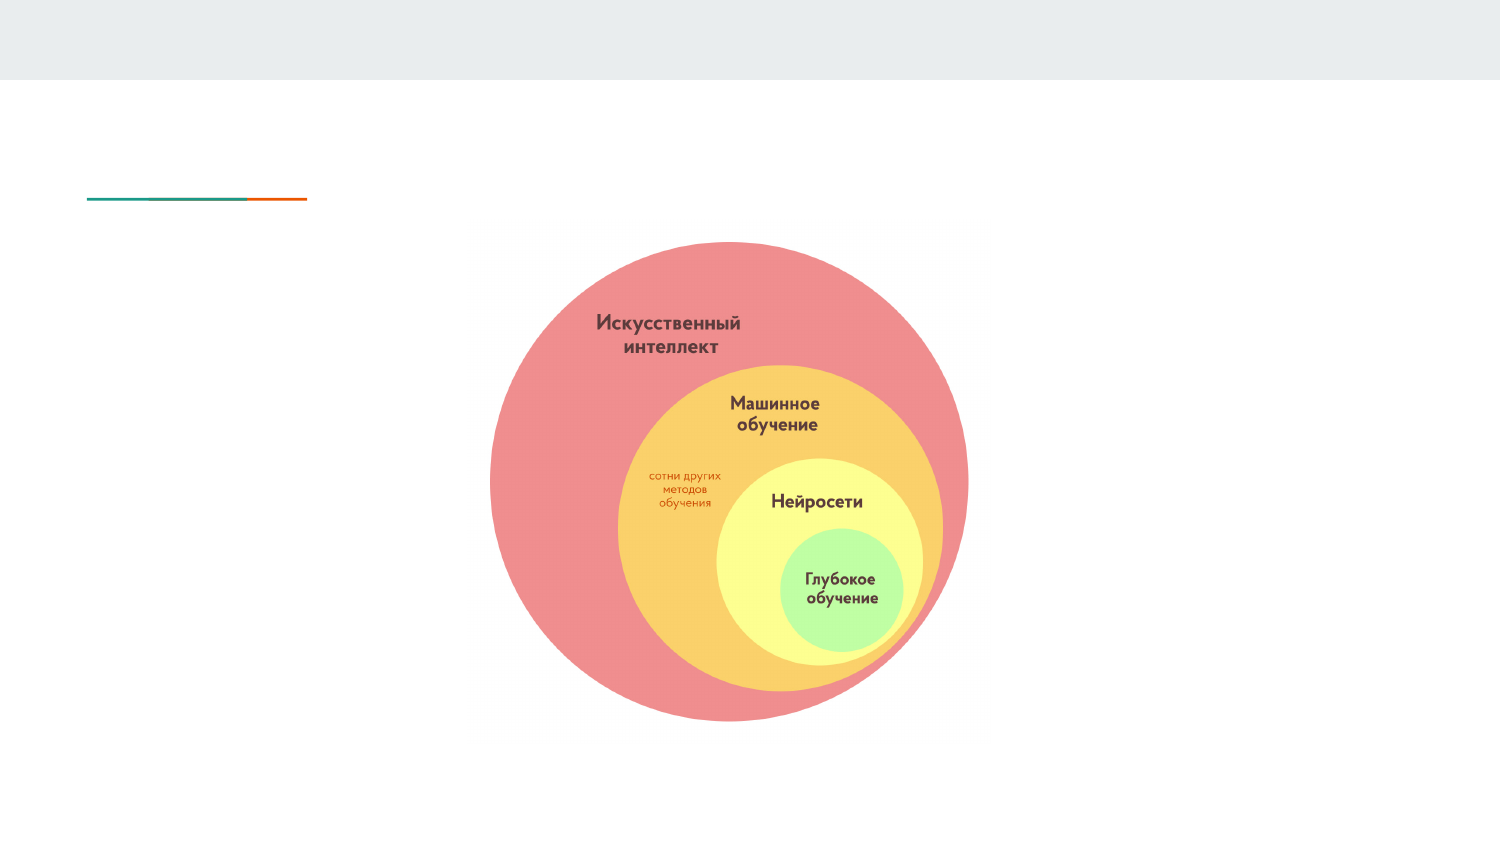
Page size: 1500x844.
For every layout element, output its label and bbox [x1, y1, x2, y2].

picture [466, 219, 991, 744]
